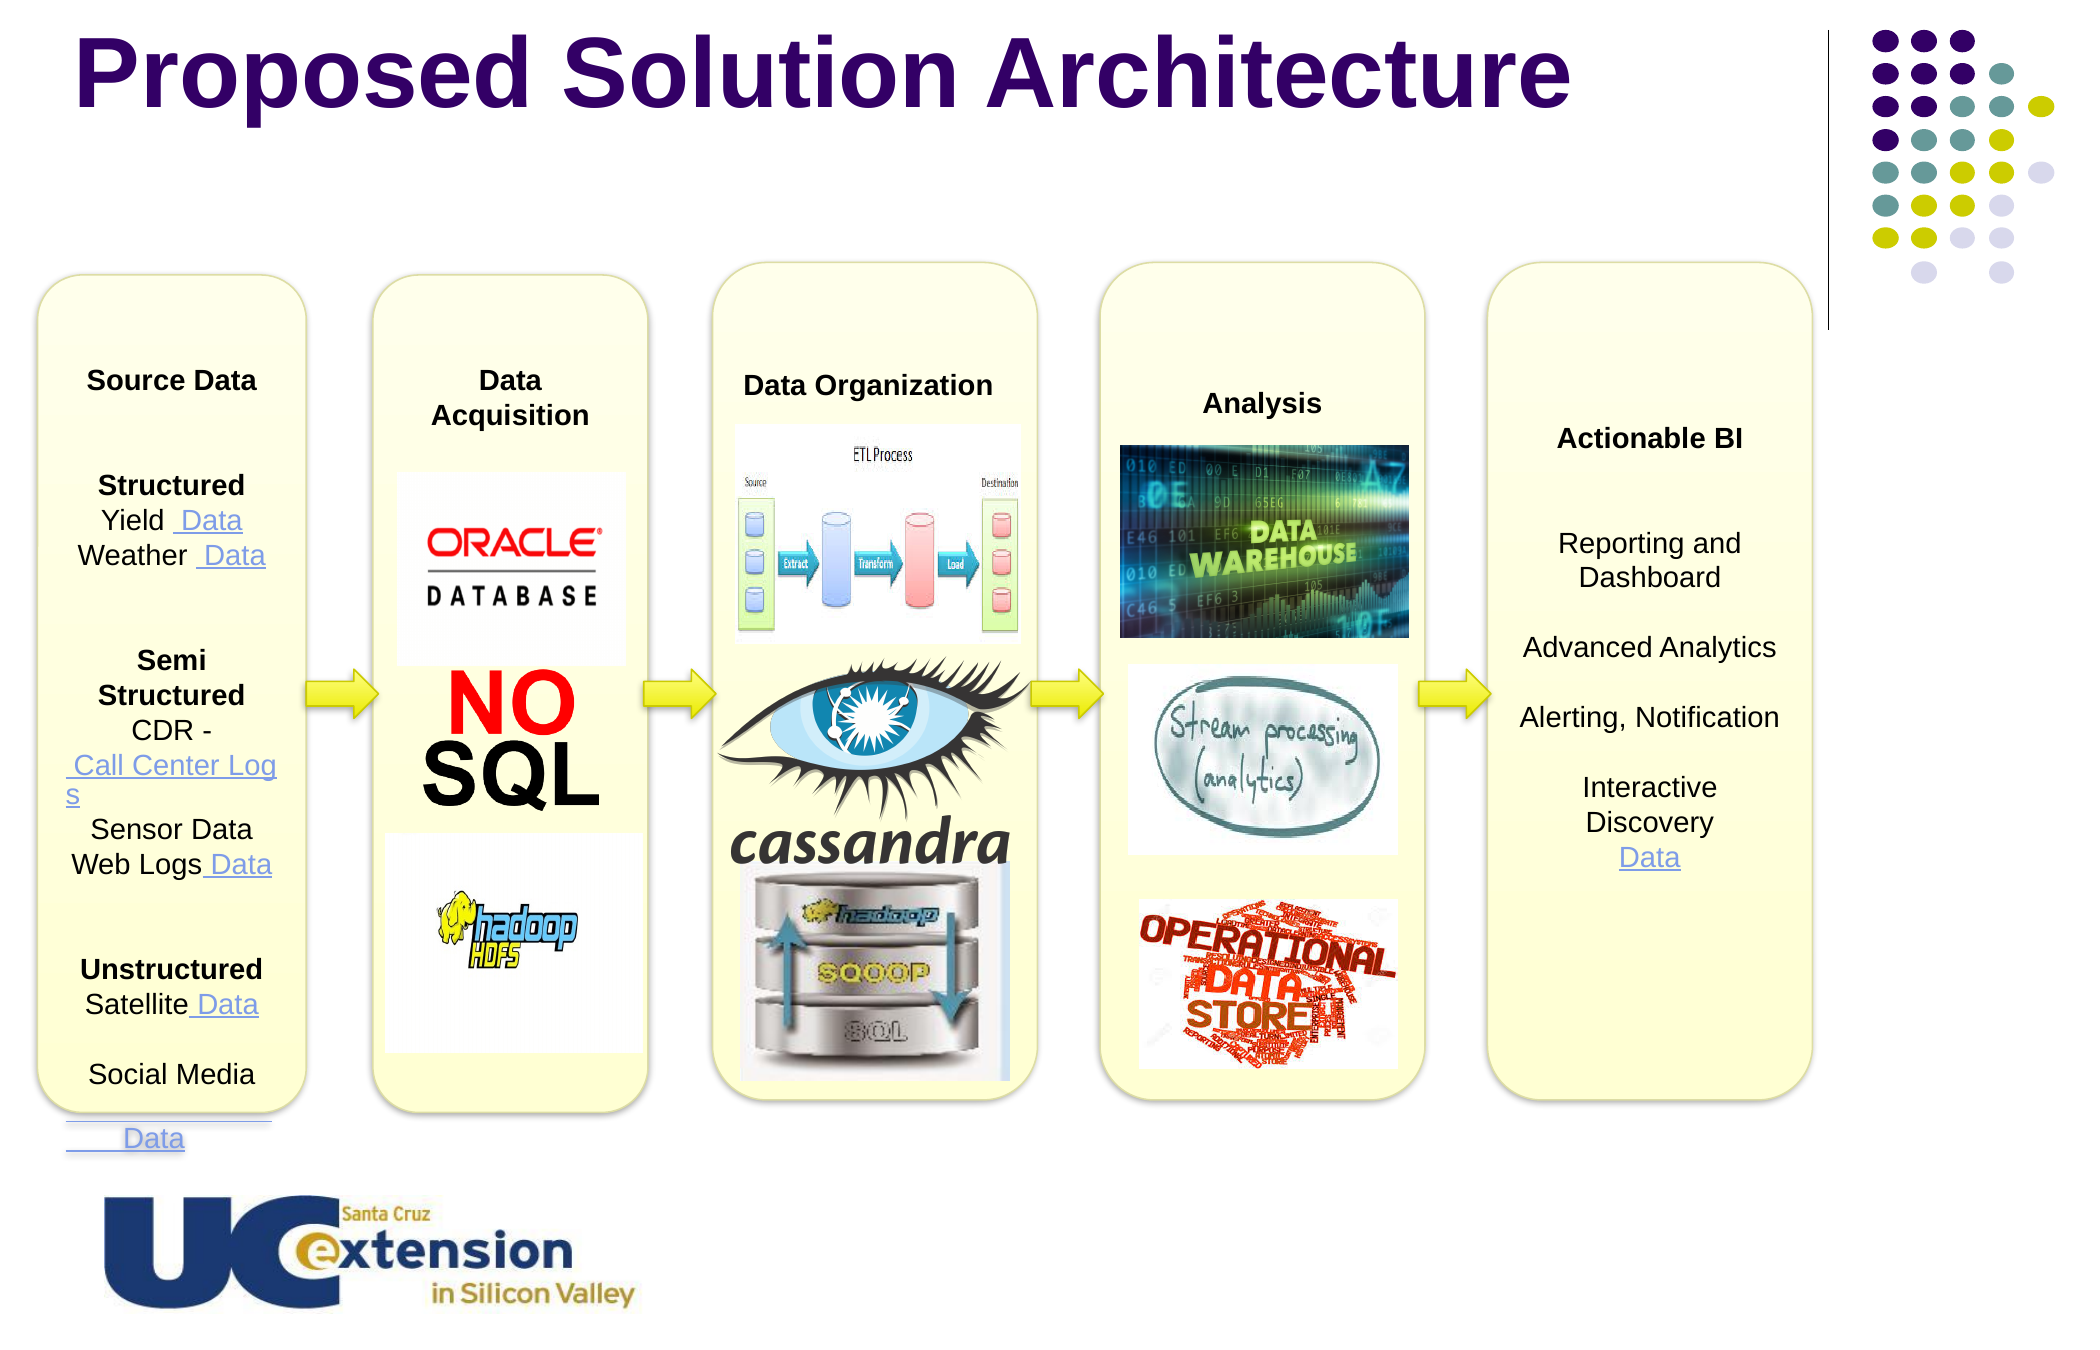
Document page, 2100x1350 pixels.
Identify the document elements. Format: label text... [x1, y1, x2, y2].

picture [423, 668, 600, 811]
picture [1120, 445, 1409, 638]
picture [1128, 663, 1398, 856]
text_box [643, 669, 706, 719]
picture [735, 424, 1021, 644]
picture [397, 472, 626, 667]
text_box Data Organization [712, 262, 1038, 650]
picture [1139, 899, 1398, 1069]
text_box Data Organization [712, 875, 1038, 1100]
text_box Analysis [1100, 262, 1426, 1100]
text_box [1418, 669, 1491, 719]
text_box [1042, 669, 1104, 719]
picture [711, 650, 1037, 1081]
picture [385, 833, 644, 1053]
picture [104, 1195, 736, 1314]
text_box [306, 669, 379, 719]
title Proposed Solution Architecture [58, 23, 1838, 143]
text_box Actionable BI Reporting and Dashboard Advanced Analytics Alerting, Notification Interactive Discovery Data [1487, 262, 1813, 1100]
text_box Data Acquisition [372, 274, 648, 1113]
text_box Source Data Structured Yield Data Weather Data Semi Structured CDR - Call Center Logs Sensor Data Web Logs Data Unstructured Satellite Data Social Media Data [37, 274, 307, 1113]
